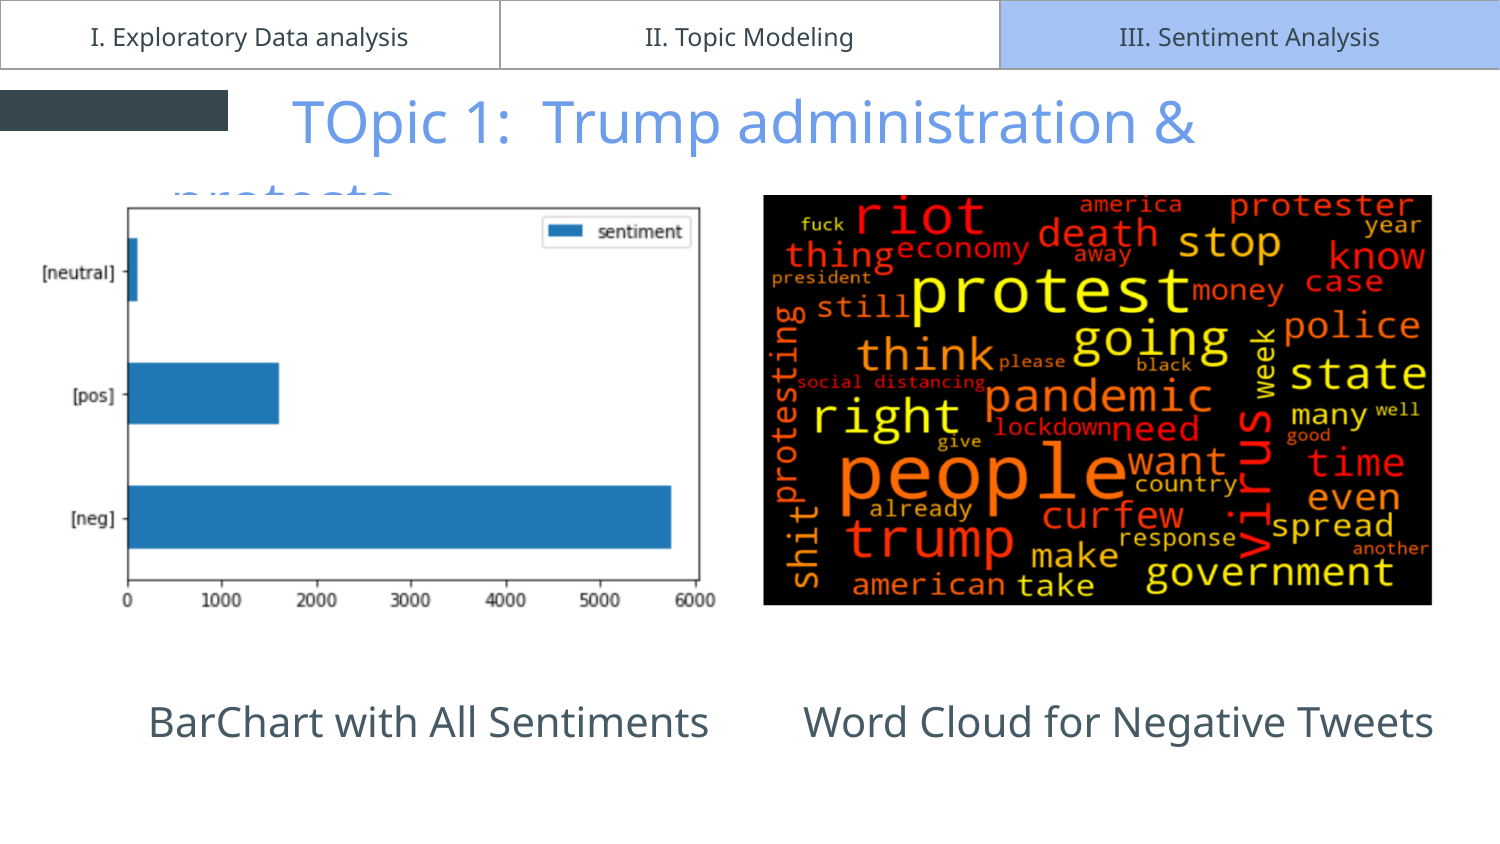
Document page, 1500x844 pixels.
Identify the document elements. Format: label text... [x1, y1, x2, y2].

table_header III. Sentiment Analysis [1001, 1, 1499, 68]
text_box BarChart with All Sentiments [118, 677, 750, 766]
table_header II. Topic Modeling [501, 1, 999, 68]
text_box Word Cloud for Negative Tweets [784, 677, 1454, 766]
picture [749, 195, 1441, 613]
picture [42, 195, 723, 625]
title TOpic 1: Trump administration & protests [155, 70, 1264, 143]
table_header I. Exploratory Data analysis [1, 1, 499, 68]
